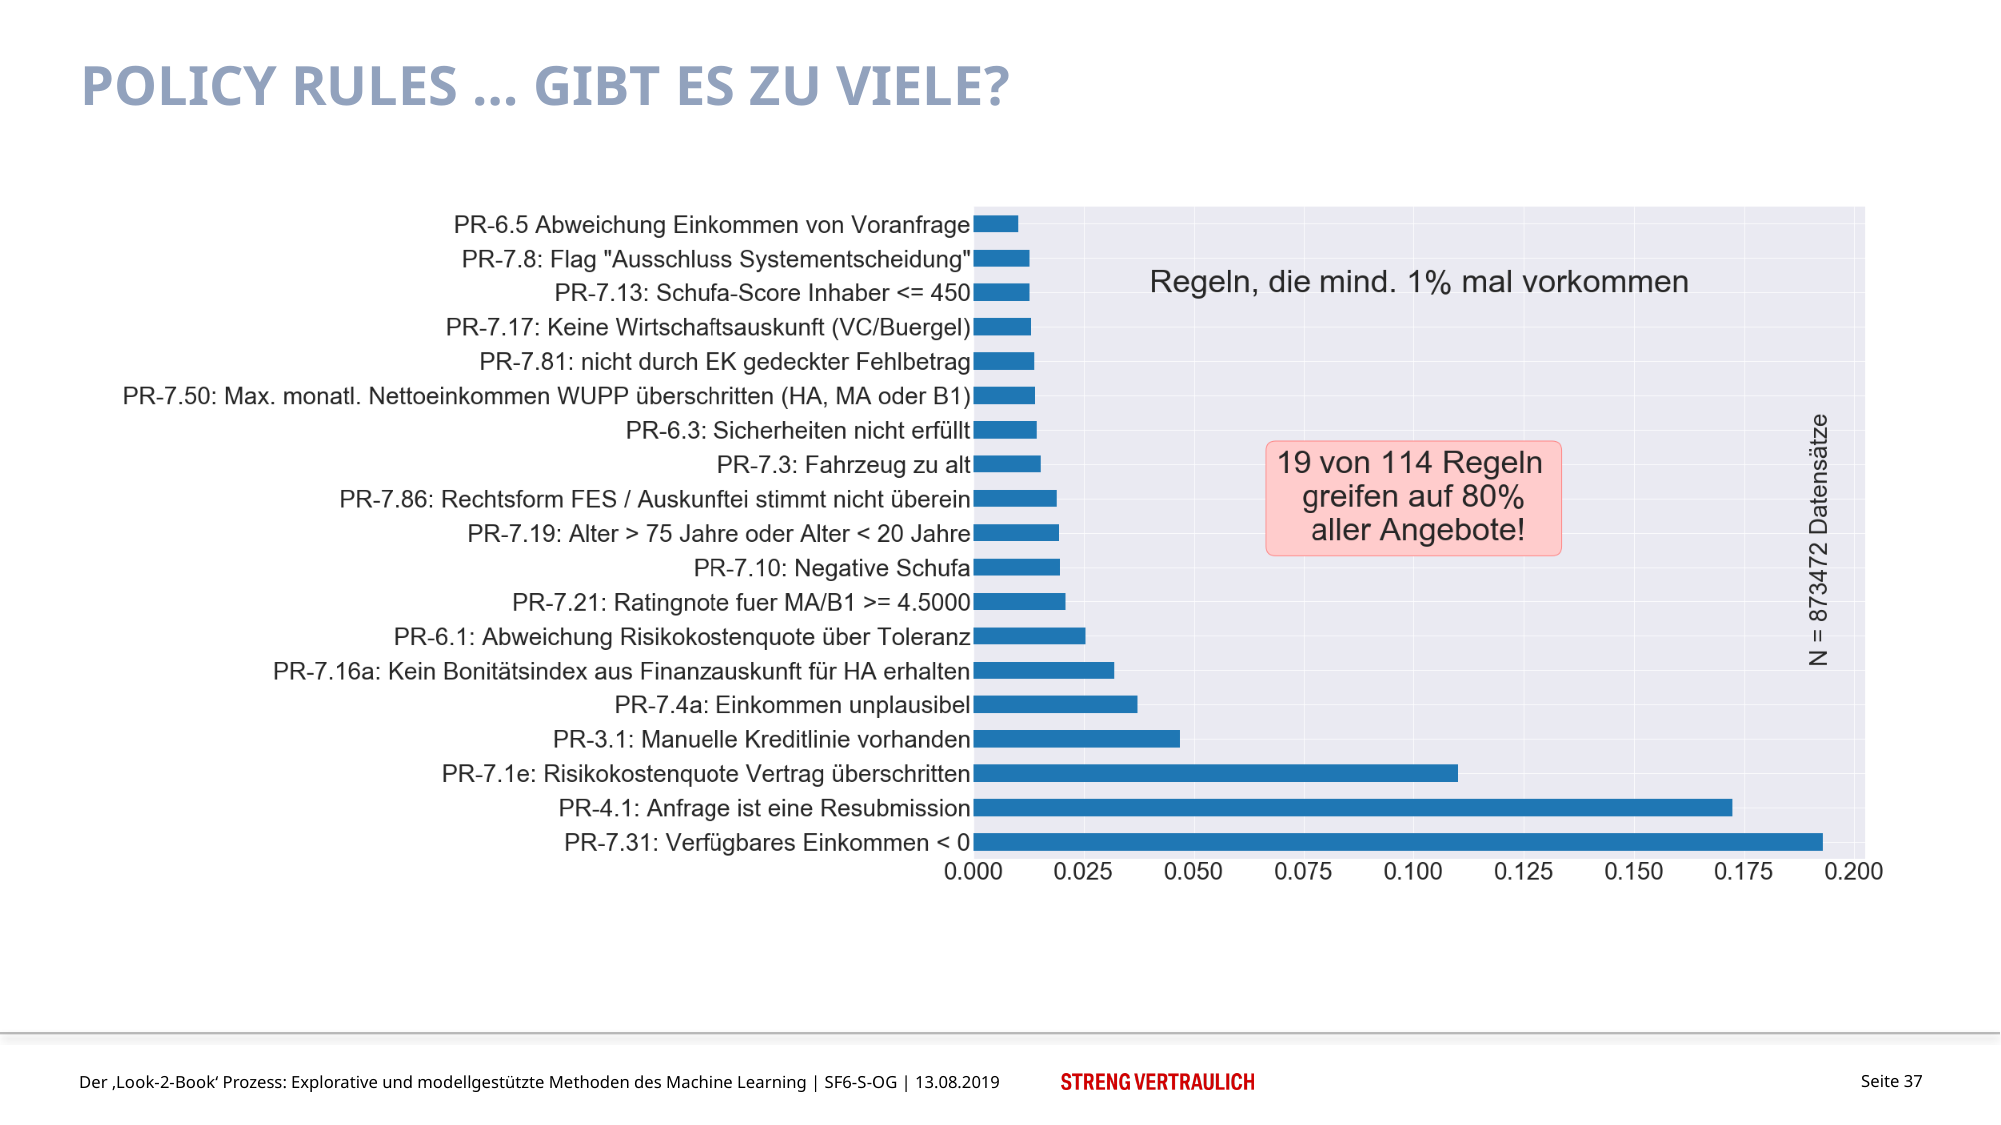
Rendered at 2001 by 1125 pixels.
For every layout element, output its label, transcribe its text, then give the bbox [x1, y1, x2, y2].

title Policy Rules … gibt es zu viele? [80, 56, 1922, 172]
picture [1061, 1073, 1254, 1090]
picture [117, 202, 1887, 890]
